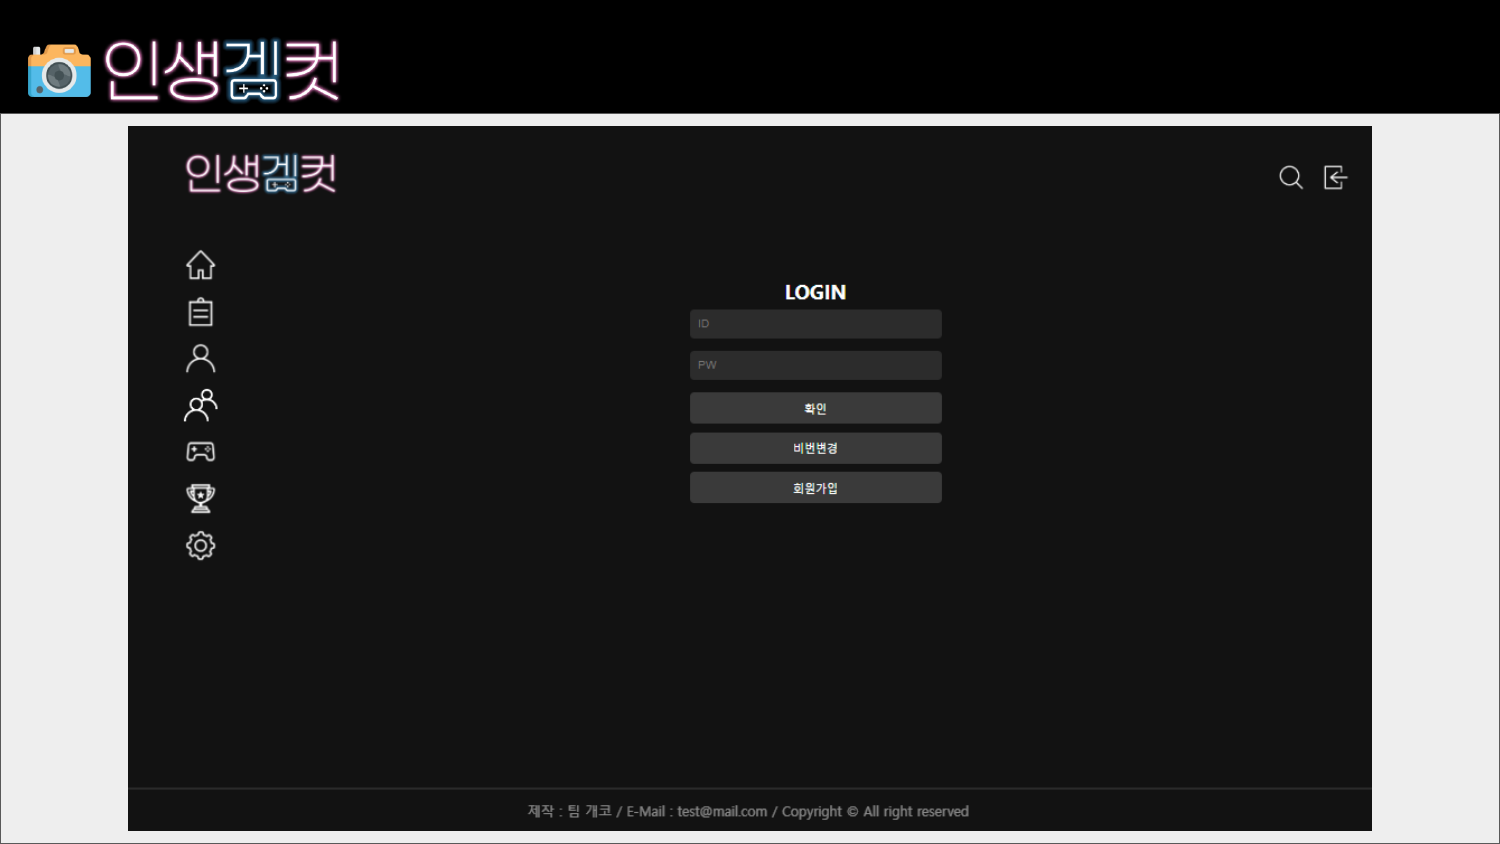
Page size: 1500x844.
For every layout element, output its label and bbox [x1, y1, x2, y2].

picture [128, 125, 1372, 832]
picture [17, 25, 348, 114]
text_box [0, 113, 1500, 844]
